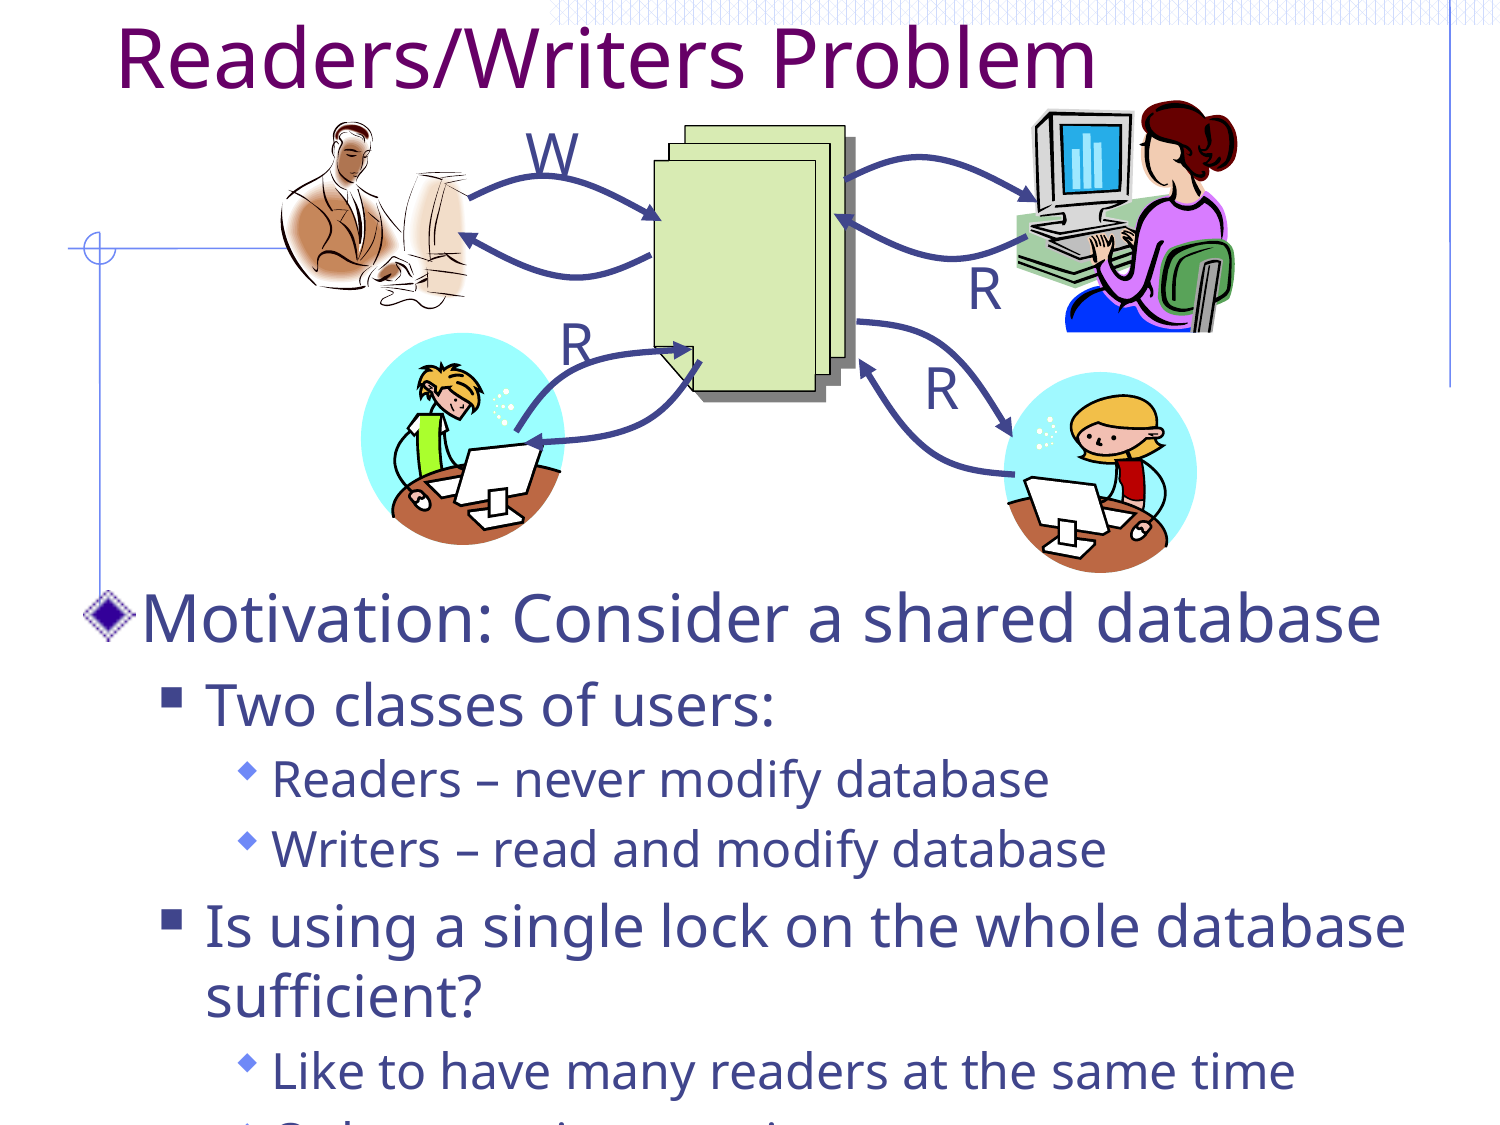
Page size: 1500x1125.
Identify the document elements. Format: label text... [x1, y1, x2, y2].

list Motivation: Consider a shared database Two classes of users: Readers – never modify database Writers – read and modify database Is using a single lock on the whole database sufficient? Like to have many readers at the same time Only one writer at a time [68, 568, 1463, 1094]
picture [83, 590, 136, 642]
title Readers/Writers Problem [99, 0, 1376, 113]
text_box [274, 99, 1238, 574]
